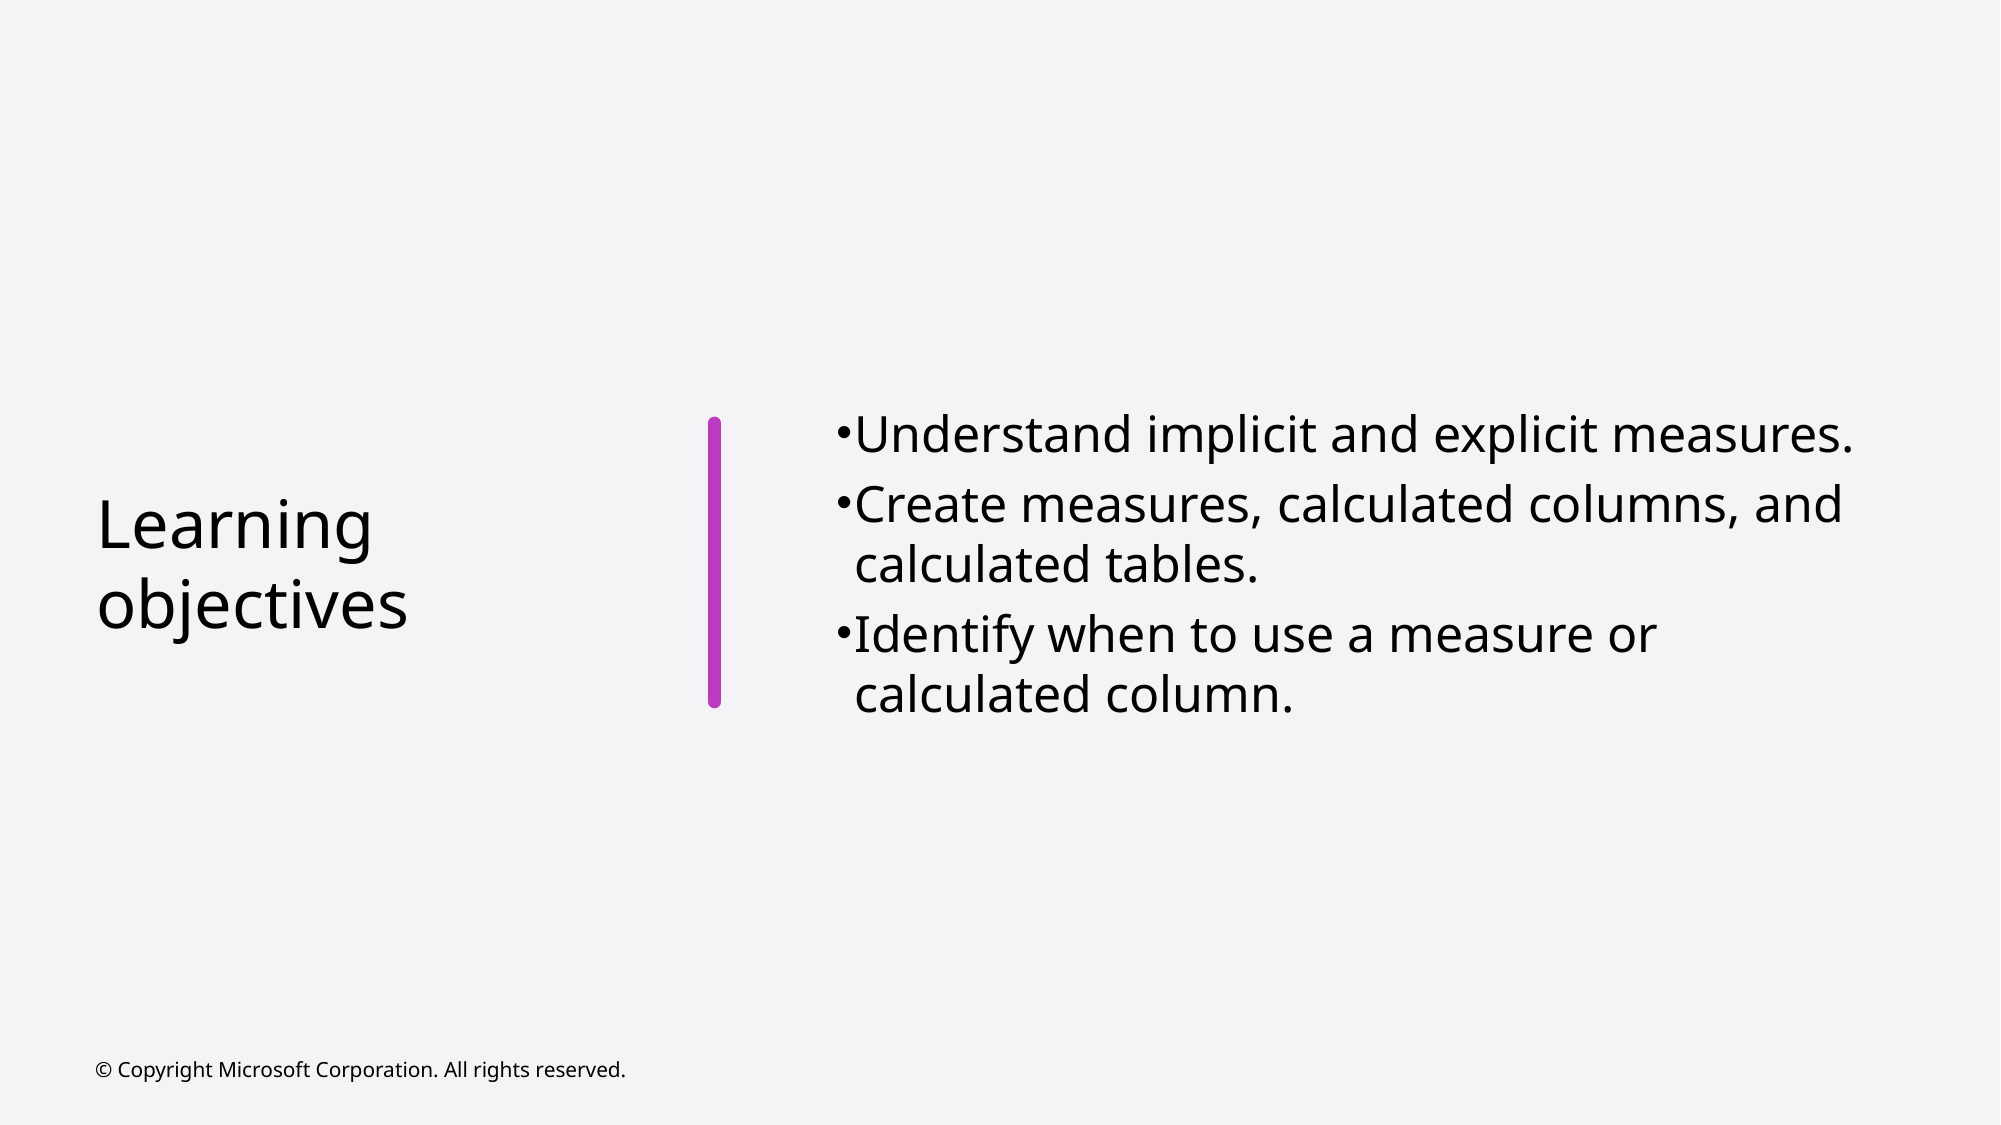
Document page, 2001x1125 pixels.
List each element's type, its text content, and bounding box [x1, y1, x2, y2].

list Understand implicit and explicit measures. Create measures, calculated columns, and calculated tables. Identify when to use a measure or calculated column. [810, 398, 1905, 726]
title Learning objectives [96, 481, 619, 643]
